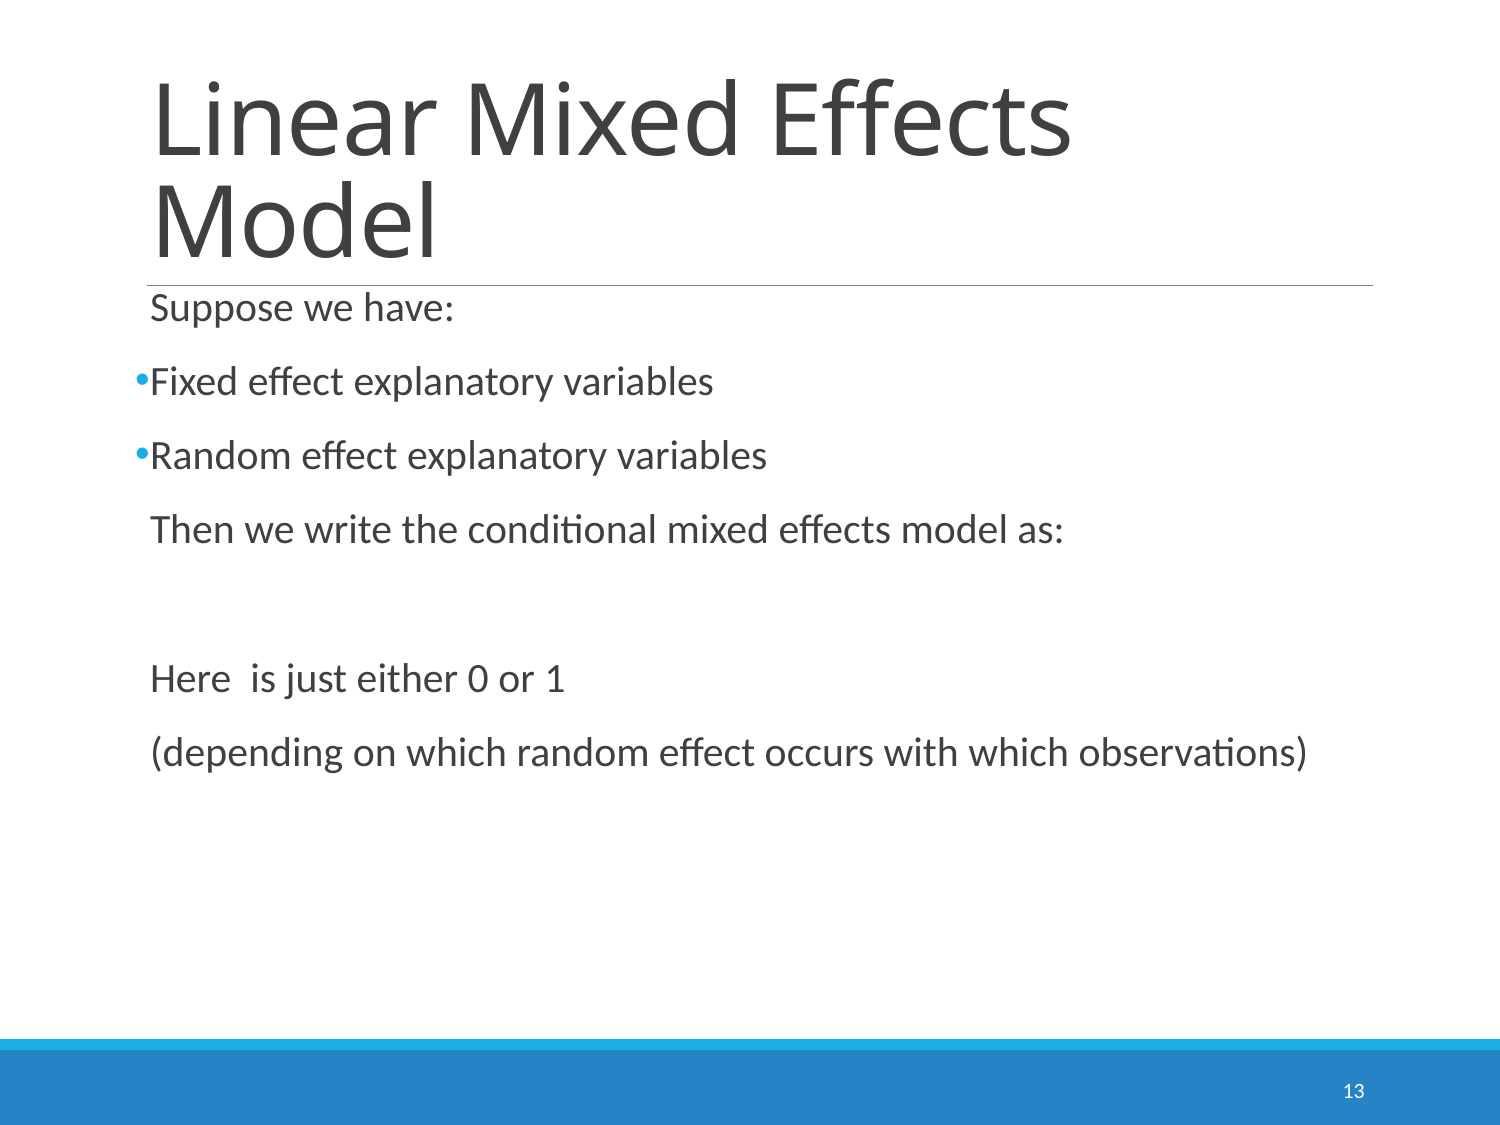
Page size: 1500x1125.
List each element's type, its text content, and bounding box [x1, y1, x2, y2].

title Linear Mixed Effects Model [135, 47, 1373, 285]
slide_number 13 [1218, 1059, 1380, 1120]
